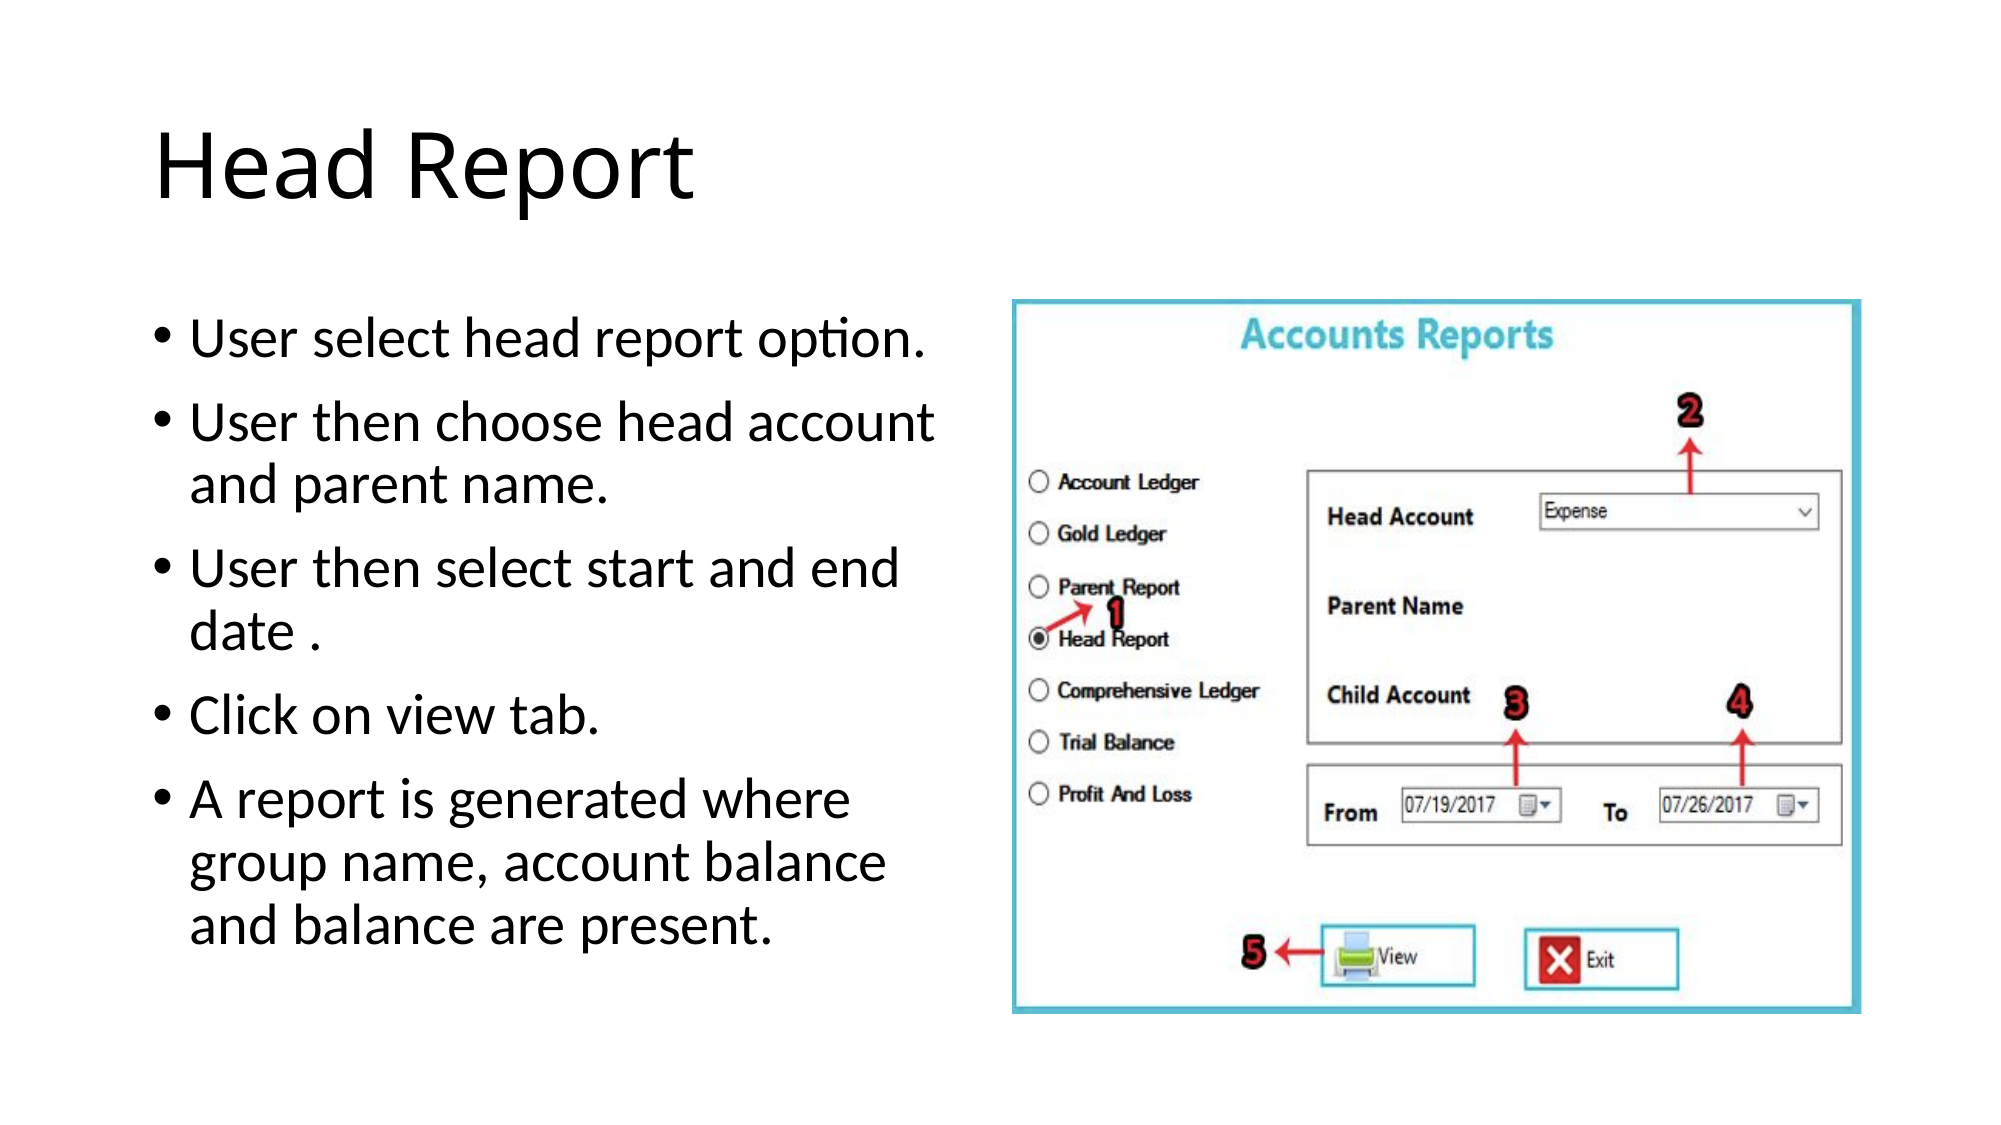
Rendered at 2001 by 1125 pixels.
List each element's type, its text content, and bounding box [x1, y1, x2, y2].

list User select head report option. User then choose head account and parent name. User then select start and end date . Click on view tab. A report is generated where group name, account balance and balance are present. [137, 299, 988, 1014]
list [1012, 299, 1863, 1014]
title Head Report [137, 59, 1863, 278]
